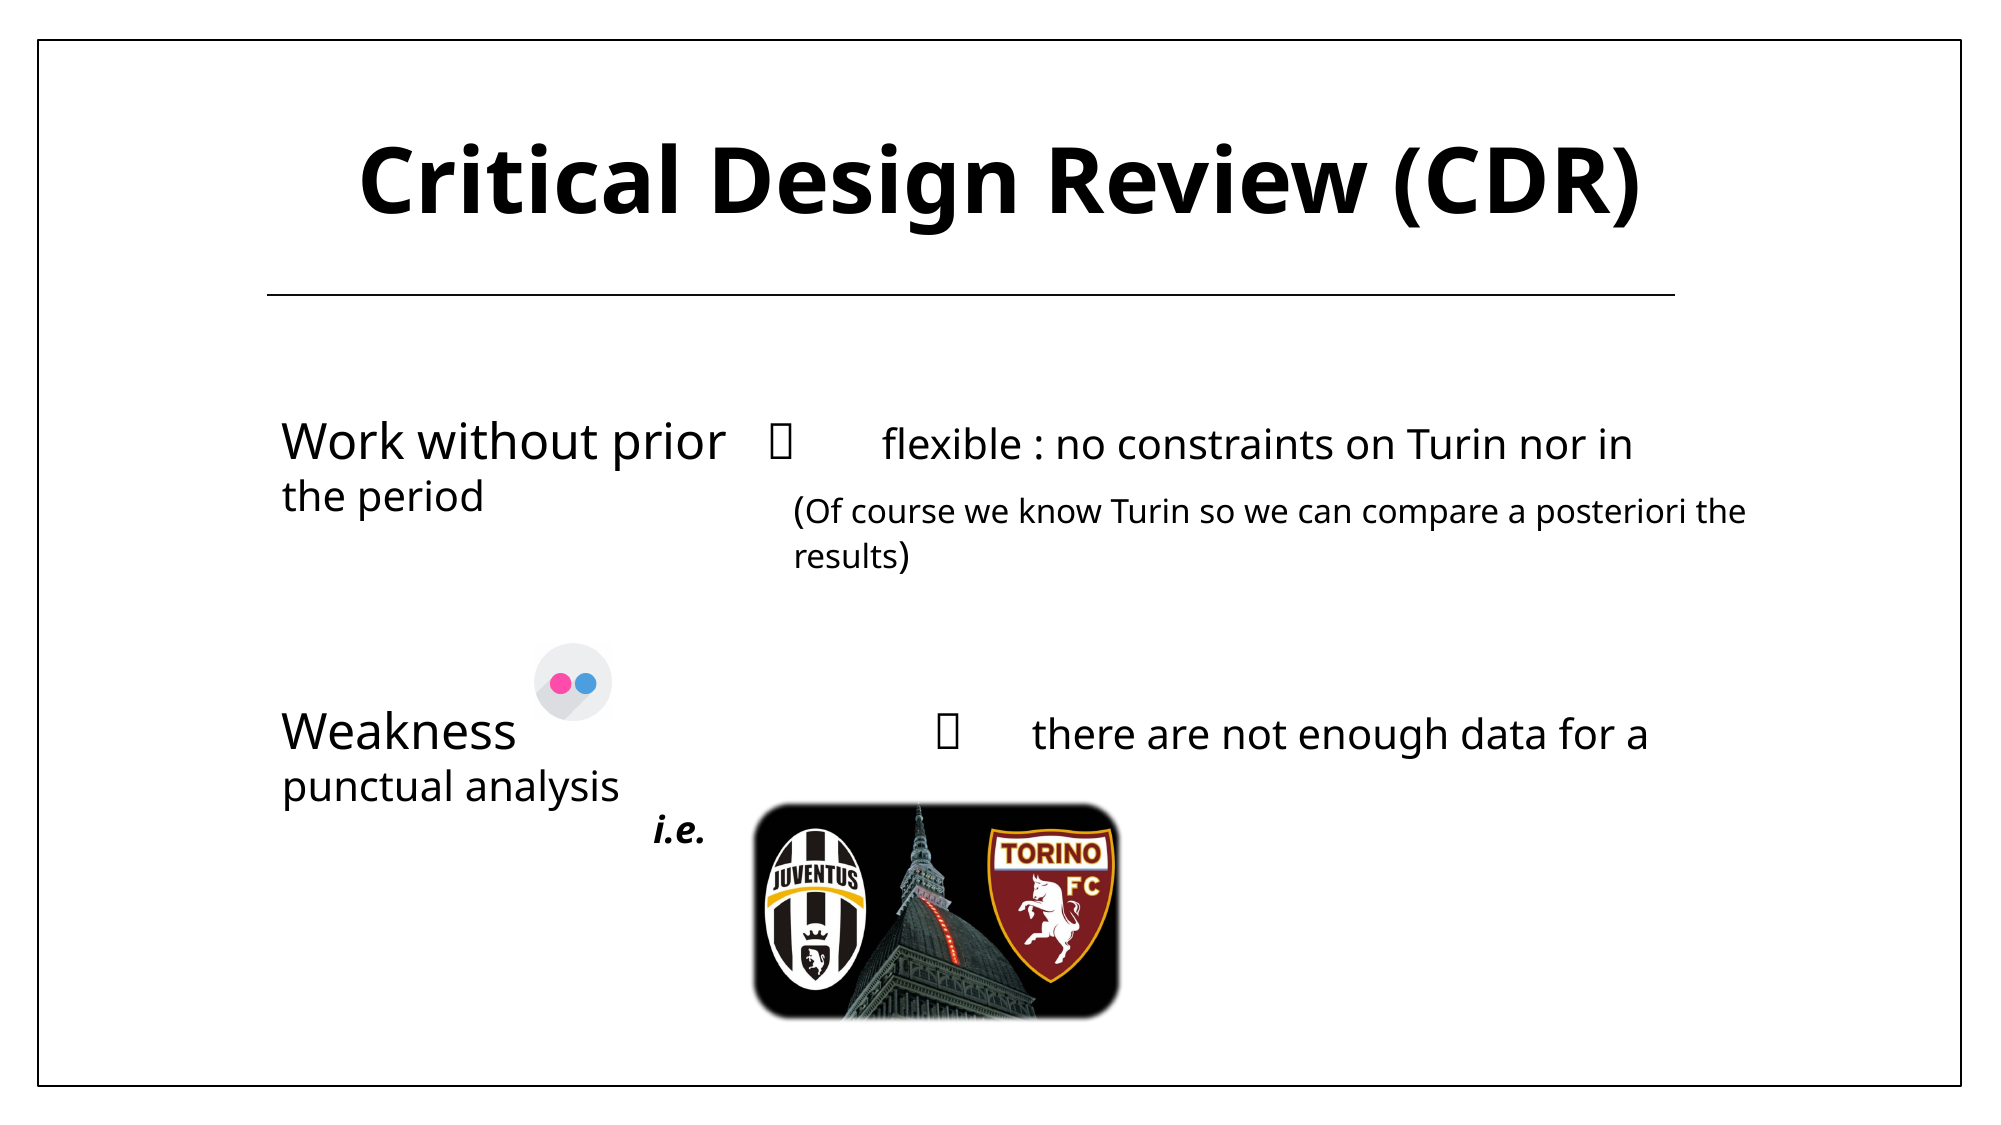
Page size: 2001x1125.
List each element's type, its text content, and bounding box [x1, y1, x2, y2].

text_box (Of course we know Turin so we can compare a posteriori the results) [778, 478, 1772, 584]
text_box Work without prior  flexible : no constraints on Turin nor in the period Weakness  there are not enough data for a punctual analysis [267, 357, 1691, 817]
picture [534, 643, 613, 722]
text_box i.e. [638, 798, 722, 859]
picture [749, 799, 1124, 1023]
text_box Critical Design Review (CDR) [59, 72, 1941, 296]
